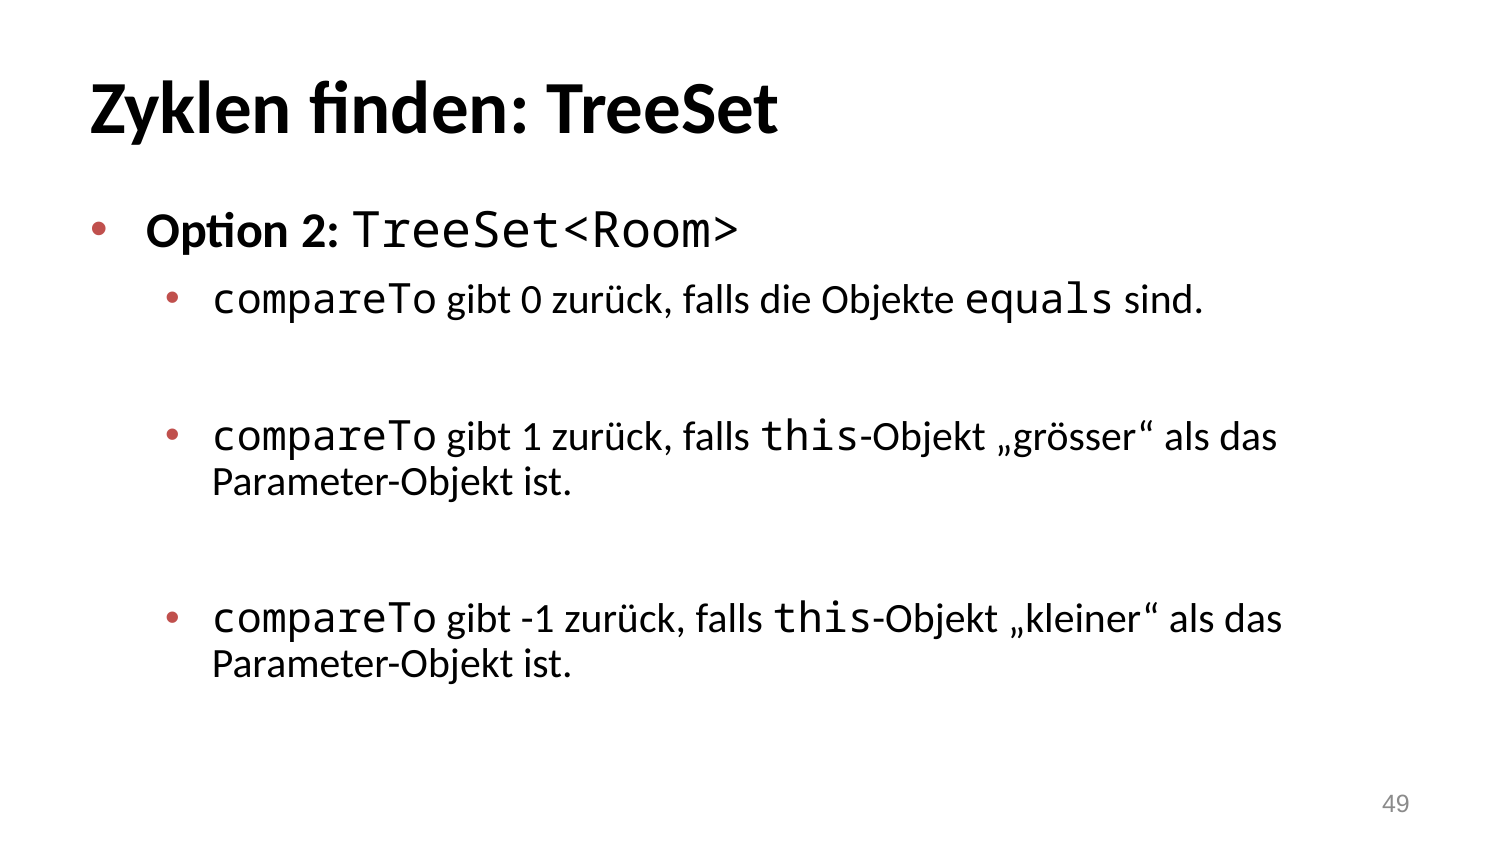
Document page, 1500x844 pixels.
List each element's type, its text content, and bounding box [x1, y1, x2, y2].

slide_number 49 [1074, 782, 1425, 827]
list Option 2: TreeSet<Room> compareTo gibt 0 zurück, falls die Objekte equals sind. compareTo gibt 1 zurück, falls this-Objekt „grösser“ als das Parameter-Objekt ist. compareTo gibt -1 zurück, falls this-Objekt „kleiner“ als das Parameter-Objekt ist. [75, 196, 1435, 754]
title Zyklen finden: TreeSet [75, 33, 1425, 175]
